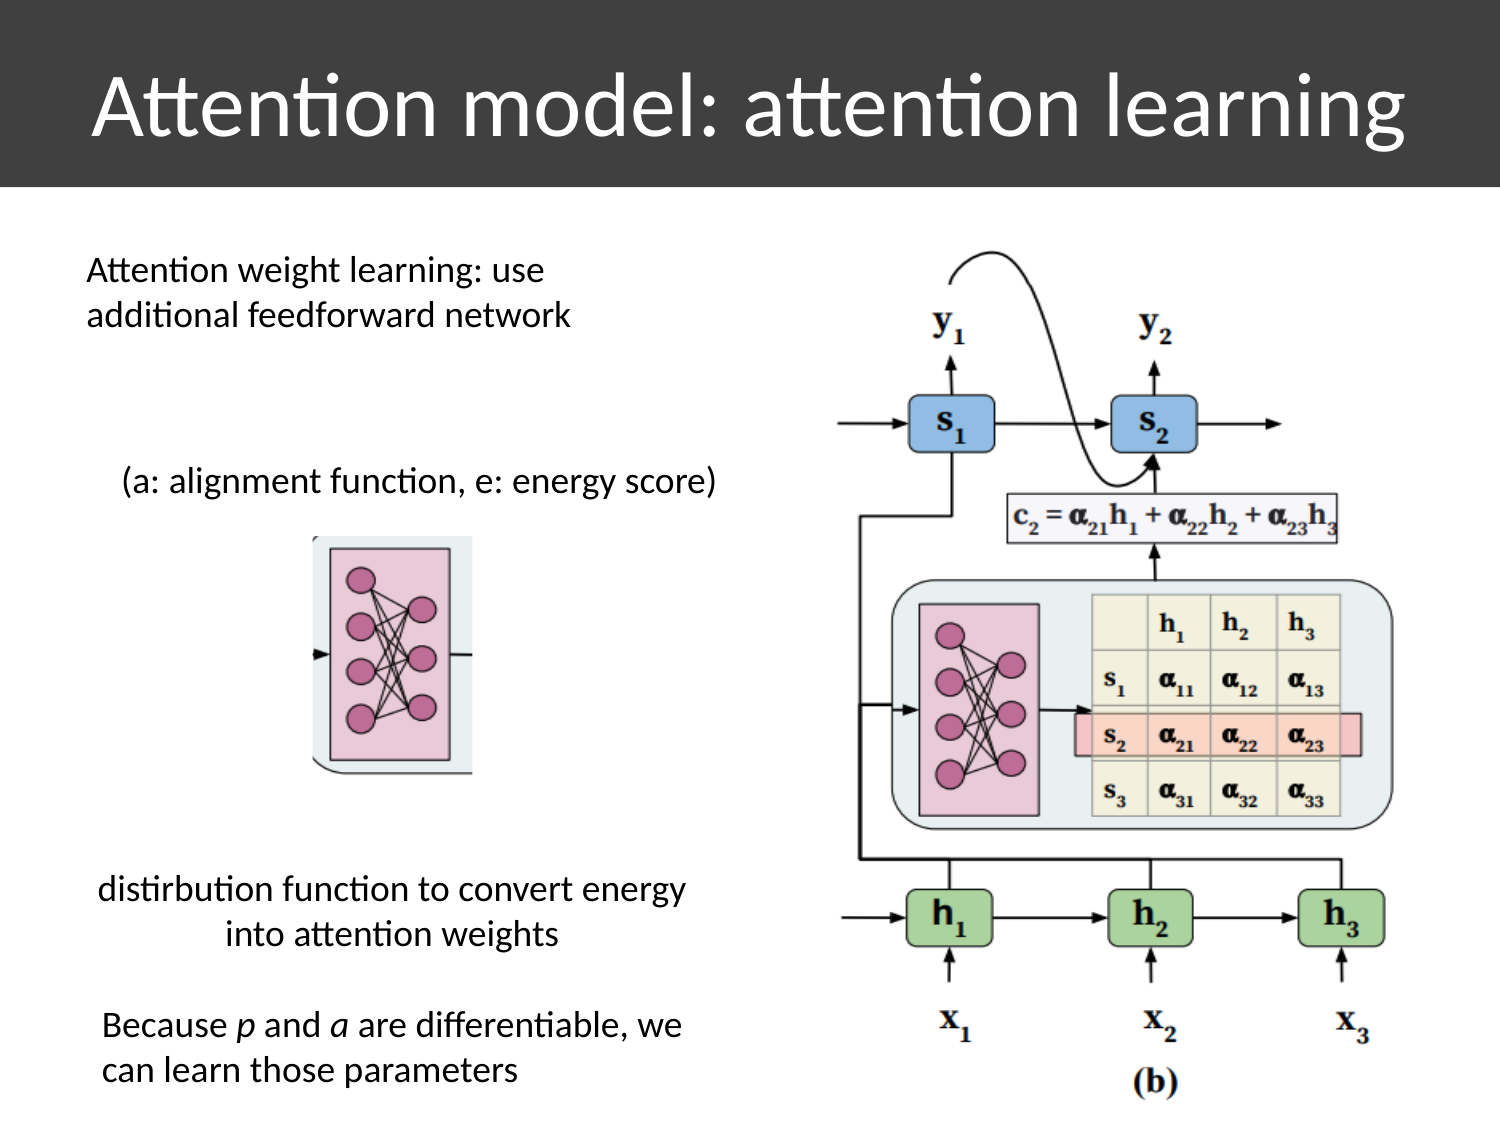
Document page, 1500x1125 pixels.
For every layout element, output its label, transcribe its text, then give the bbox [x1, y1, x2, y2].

text_box Because p and a are differentiable, we can learn those parameters [87, 992, 753, 1106]
picture [312, 535, 473, 795]
text_box Attention weight learning: use additional feedforward network [71, 238, 670, 363]
picture [809, 209, 1429, 1121]
text_box Attention model: attention learning [0, 37, 1500, 210]
